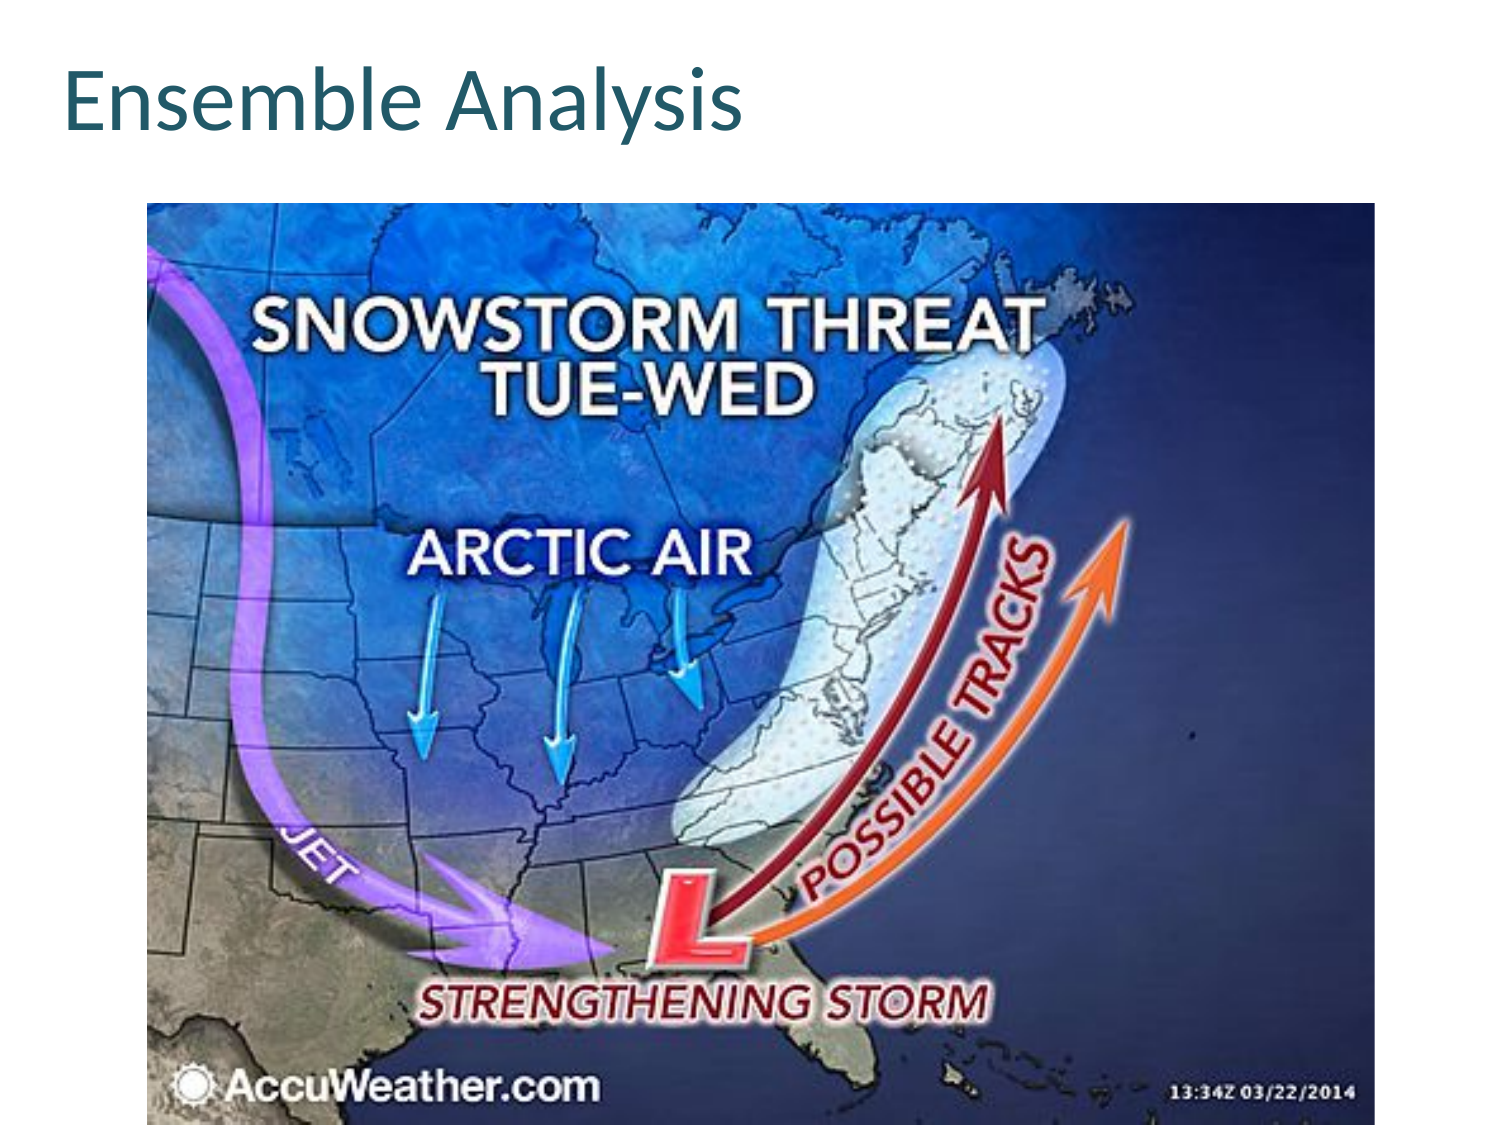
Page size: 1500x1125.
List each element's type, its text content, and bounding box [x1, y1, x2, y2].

picture [146, 203, 1375, 1125]
title Ensemble Analysis [47, 0, 1350, 188]
